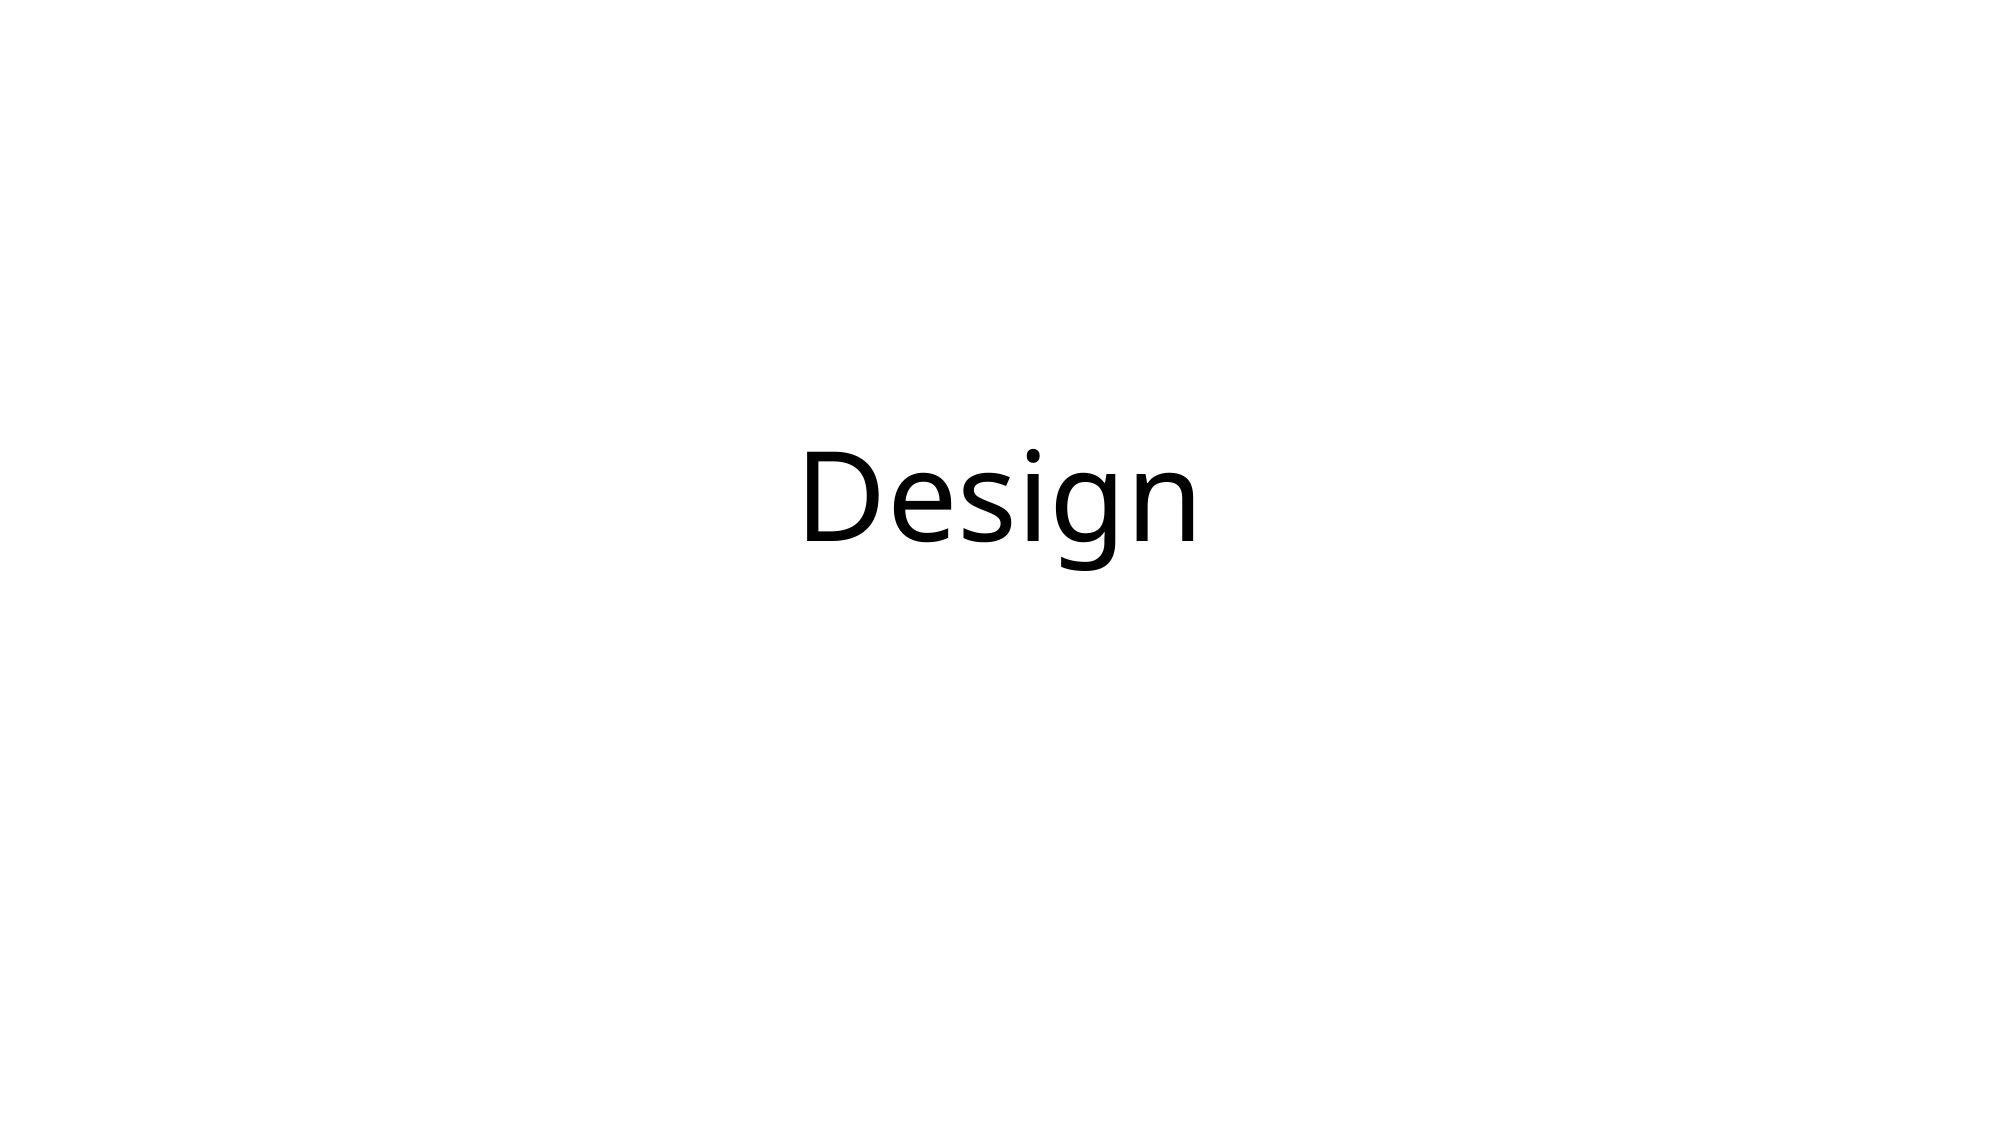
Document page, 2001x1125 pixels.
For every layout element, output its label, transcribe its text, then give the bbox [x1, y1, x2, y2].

title Design [249, 184, 1750, 576]
